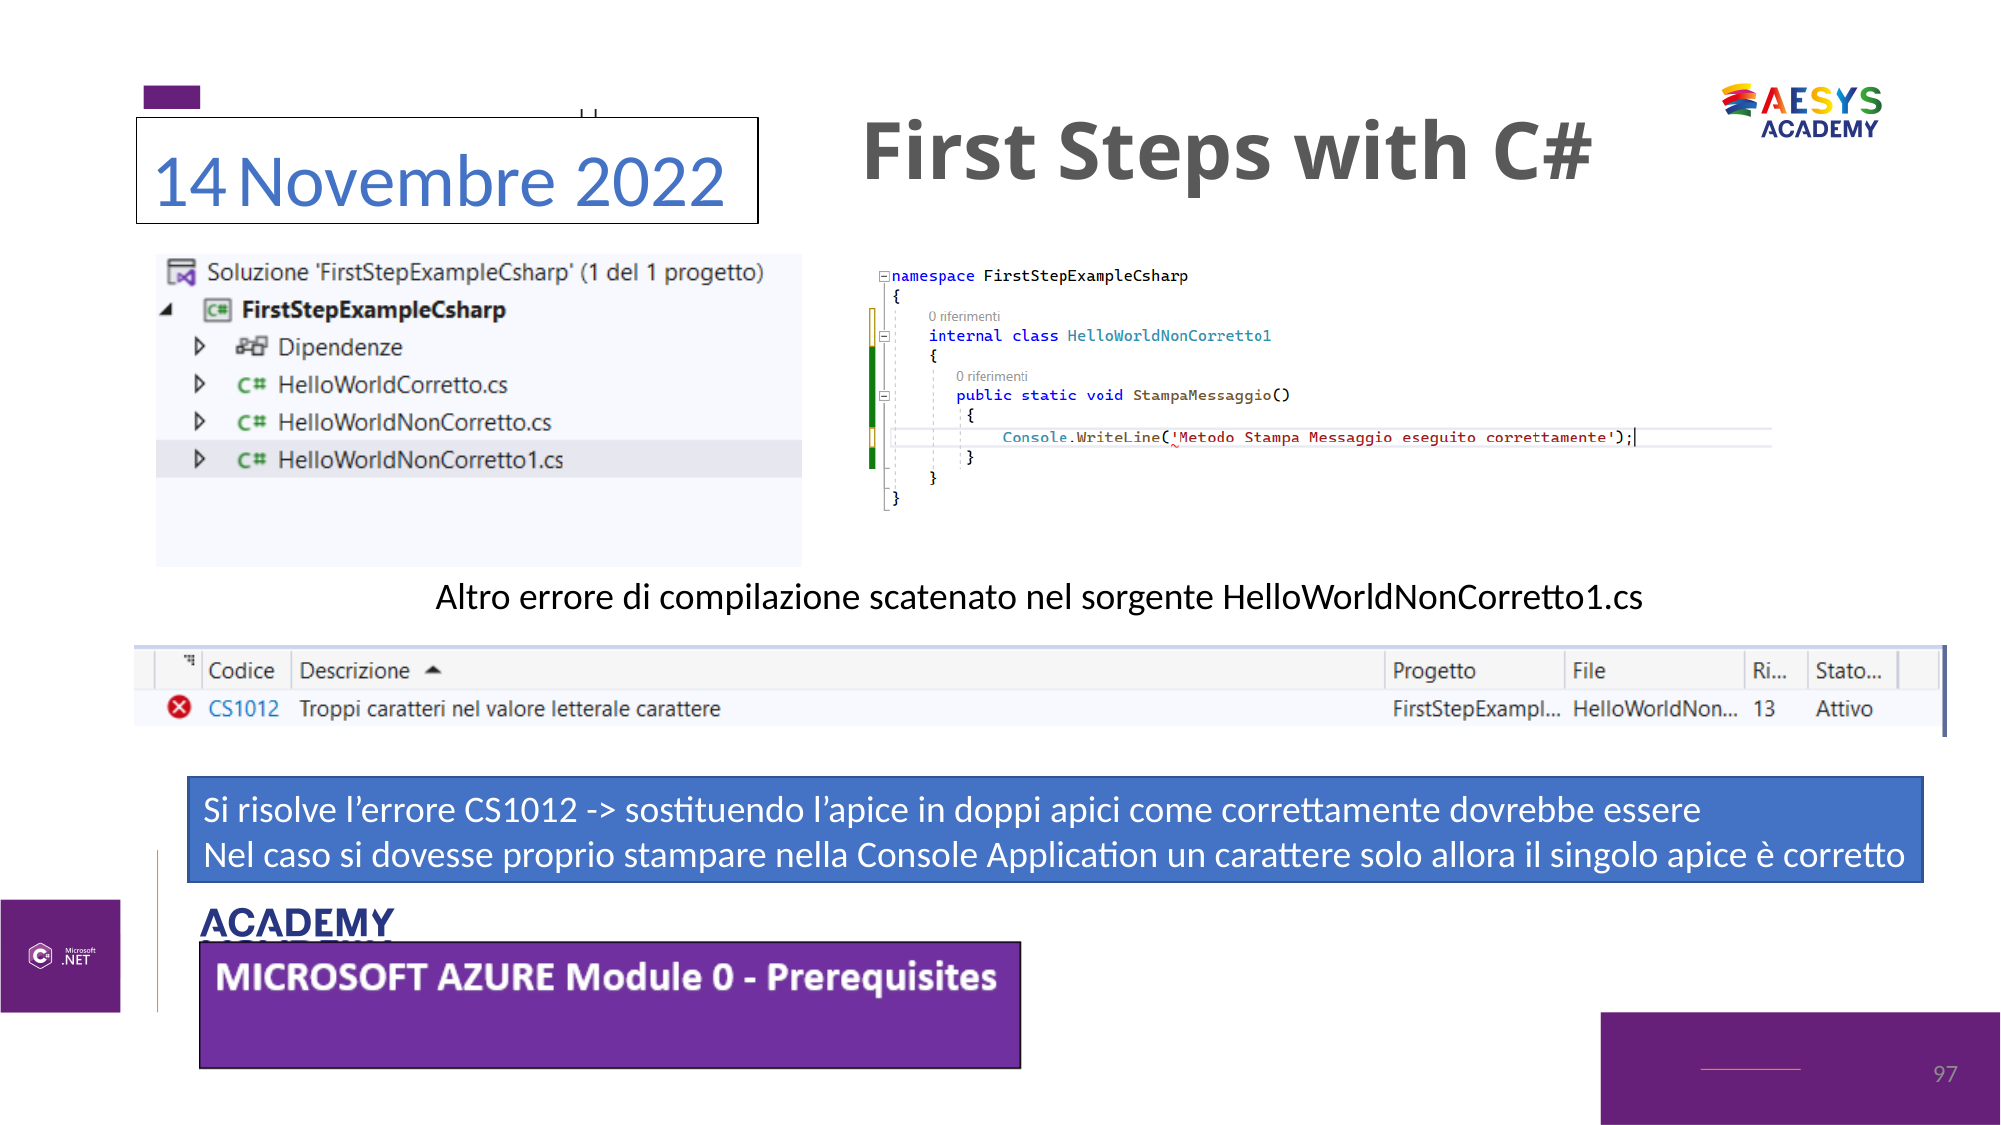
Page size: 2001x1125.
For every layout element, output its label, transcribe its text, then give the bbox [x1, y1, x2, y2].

text_box Si risolve l’errore CS1012 -> sostituendo l’apice in doppi apici come correttamente dovrebbe essere Nel caso si dovesse proprio stampare nella Console Application un carattere solo allora il singolo apice è corretto [187, 776, 1924, 883]
text_box Altro errore di compilazione scatenato nel sorgente HelloWorldNonCorretto1.cs [420, 564, 1660, 625]
text_box First Steps with C# [845, 93, 2000, 204]
picture [0, 0, 2001, 1125]
text_box 14 Novembre 2022 [136, 117, 758, 224]
slide_number 97 [1412, 1042, 1974, 1102]
